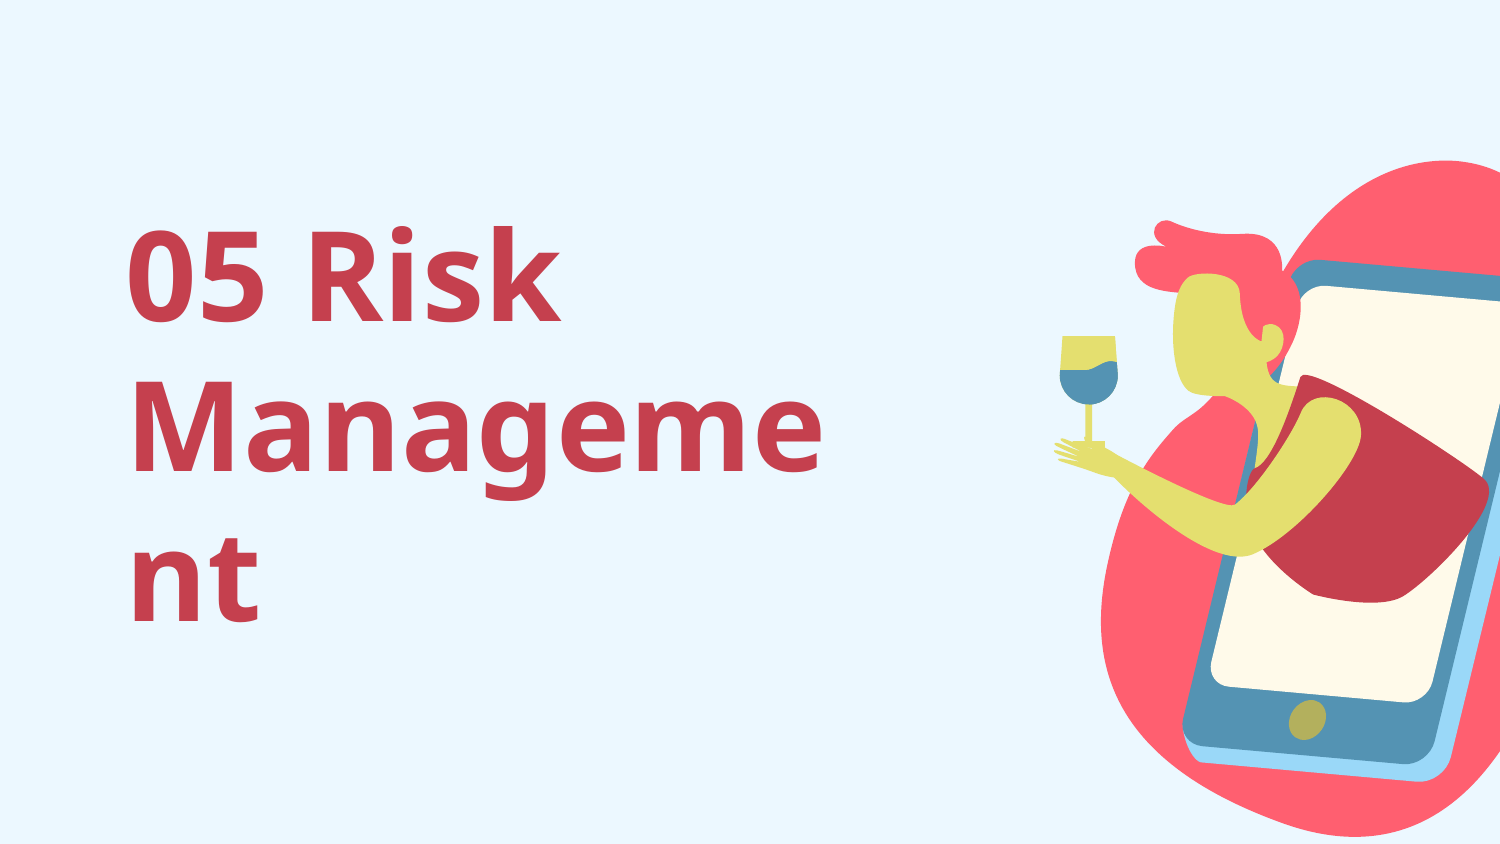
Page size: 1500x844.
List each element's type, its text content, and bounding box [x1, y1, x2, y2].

text_box [1344, 160, 1500, 198]
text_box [1059, 335, 1118, 448]
title 05 Risk Management [110, 356, 899, 487]
text_box [1230, 801, 1455, 837]
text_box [1058, 199, 1500, 794]
